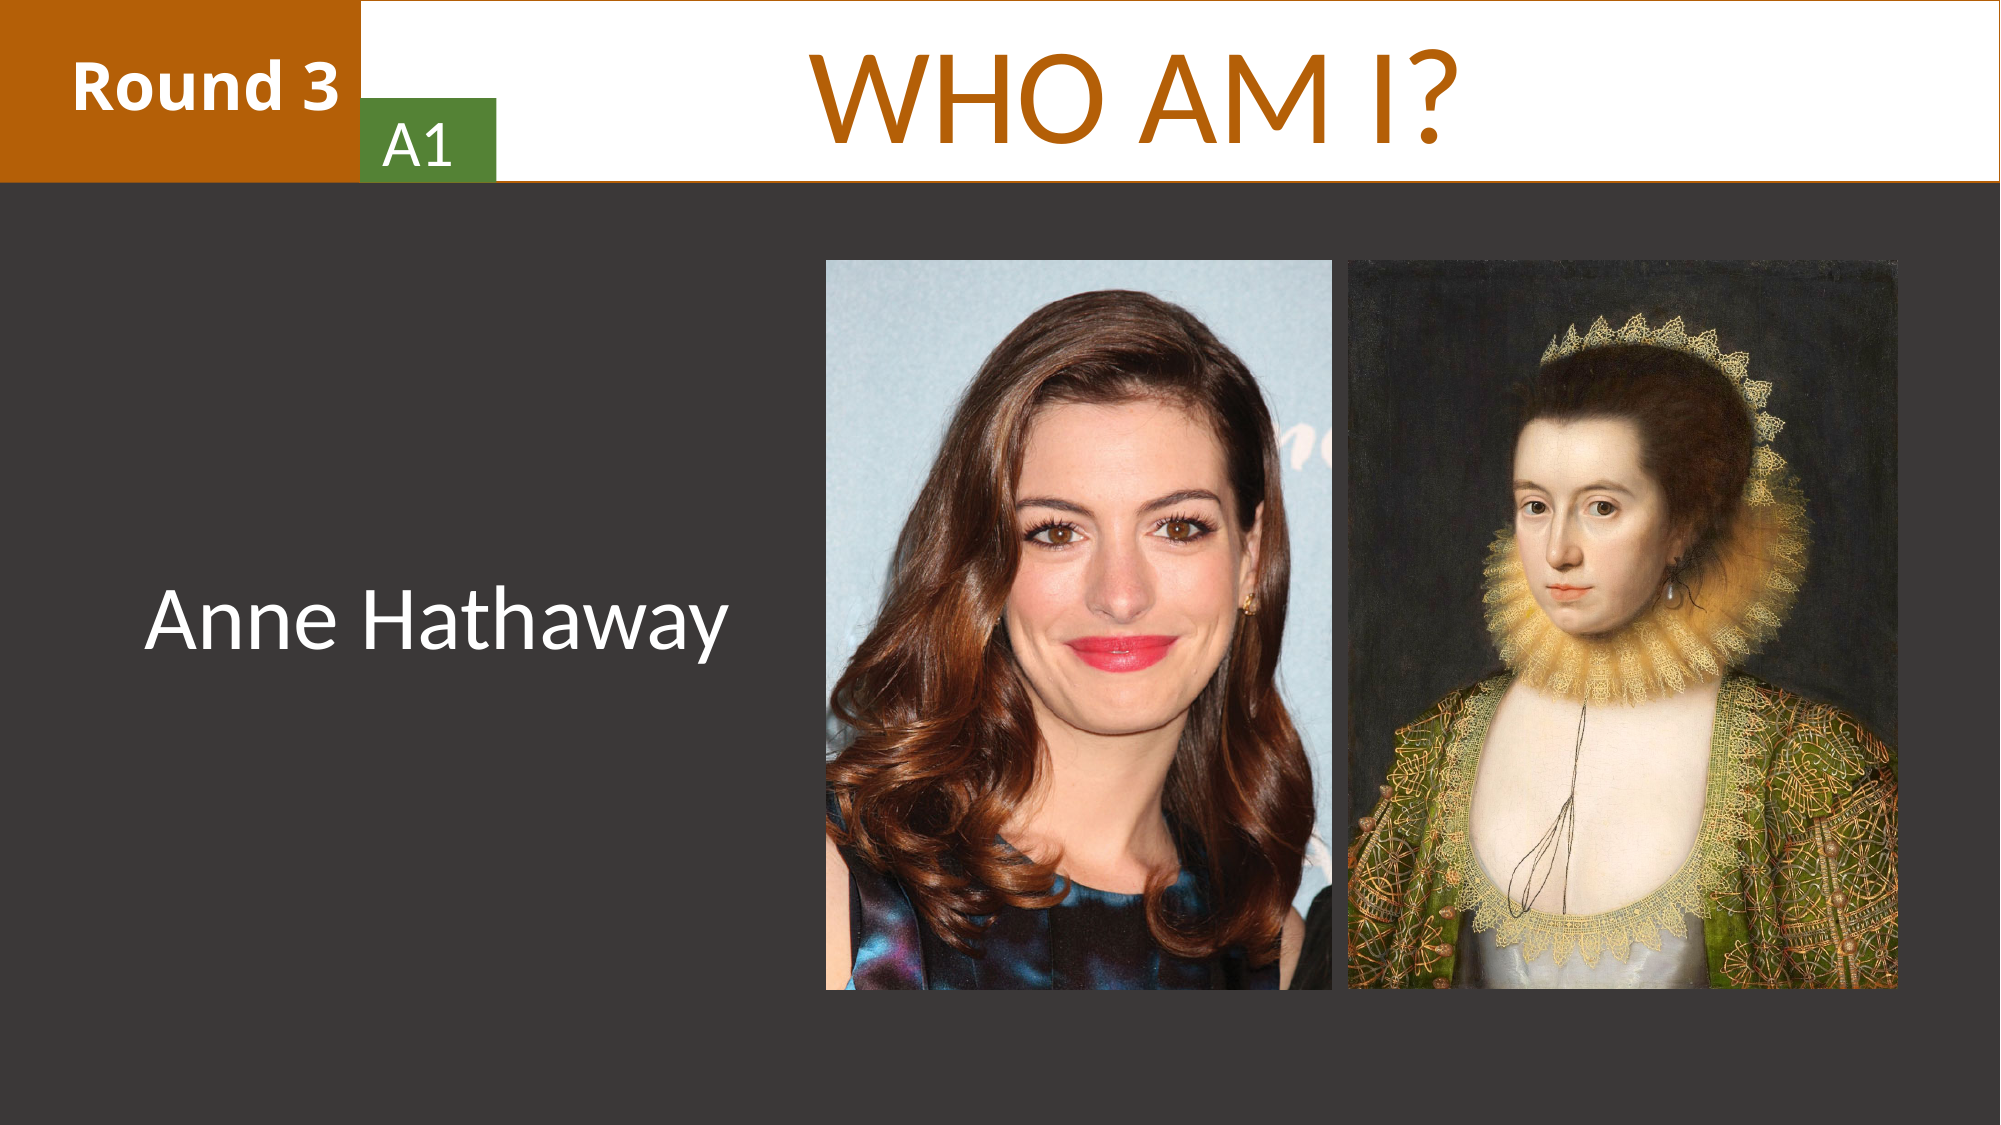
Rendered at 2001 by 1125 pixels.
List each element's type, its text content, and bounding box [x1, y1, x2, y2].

picture [1348, 260, 1898, 989]
text_box WHO AM I? [794, 0, 1485, 178]
text_box [359, 97, 367, 184]
text_box [0, 0, 361, 184]
text_box [361, 0, 2000, 183]
list Anne Hathaway [129, 562, 1898, 1125]
title Round 3 [55, 45, 701, 133]
text_box [489, 97, 497, 184]
picture [826, 260, 1332, 990]
text_box A1 [367, 92, 489, 188]
